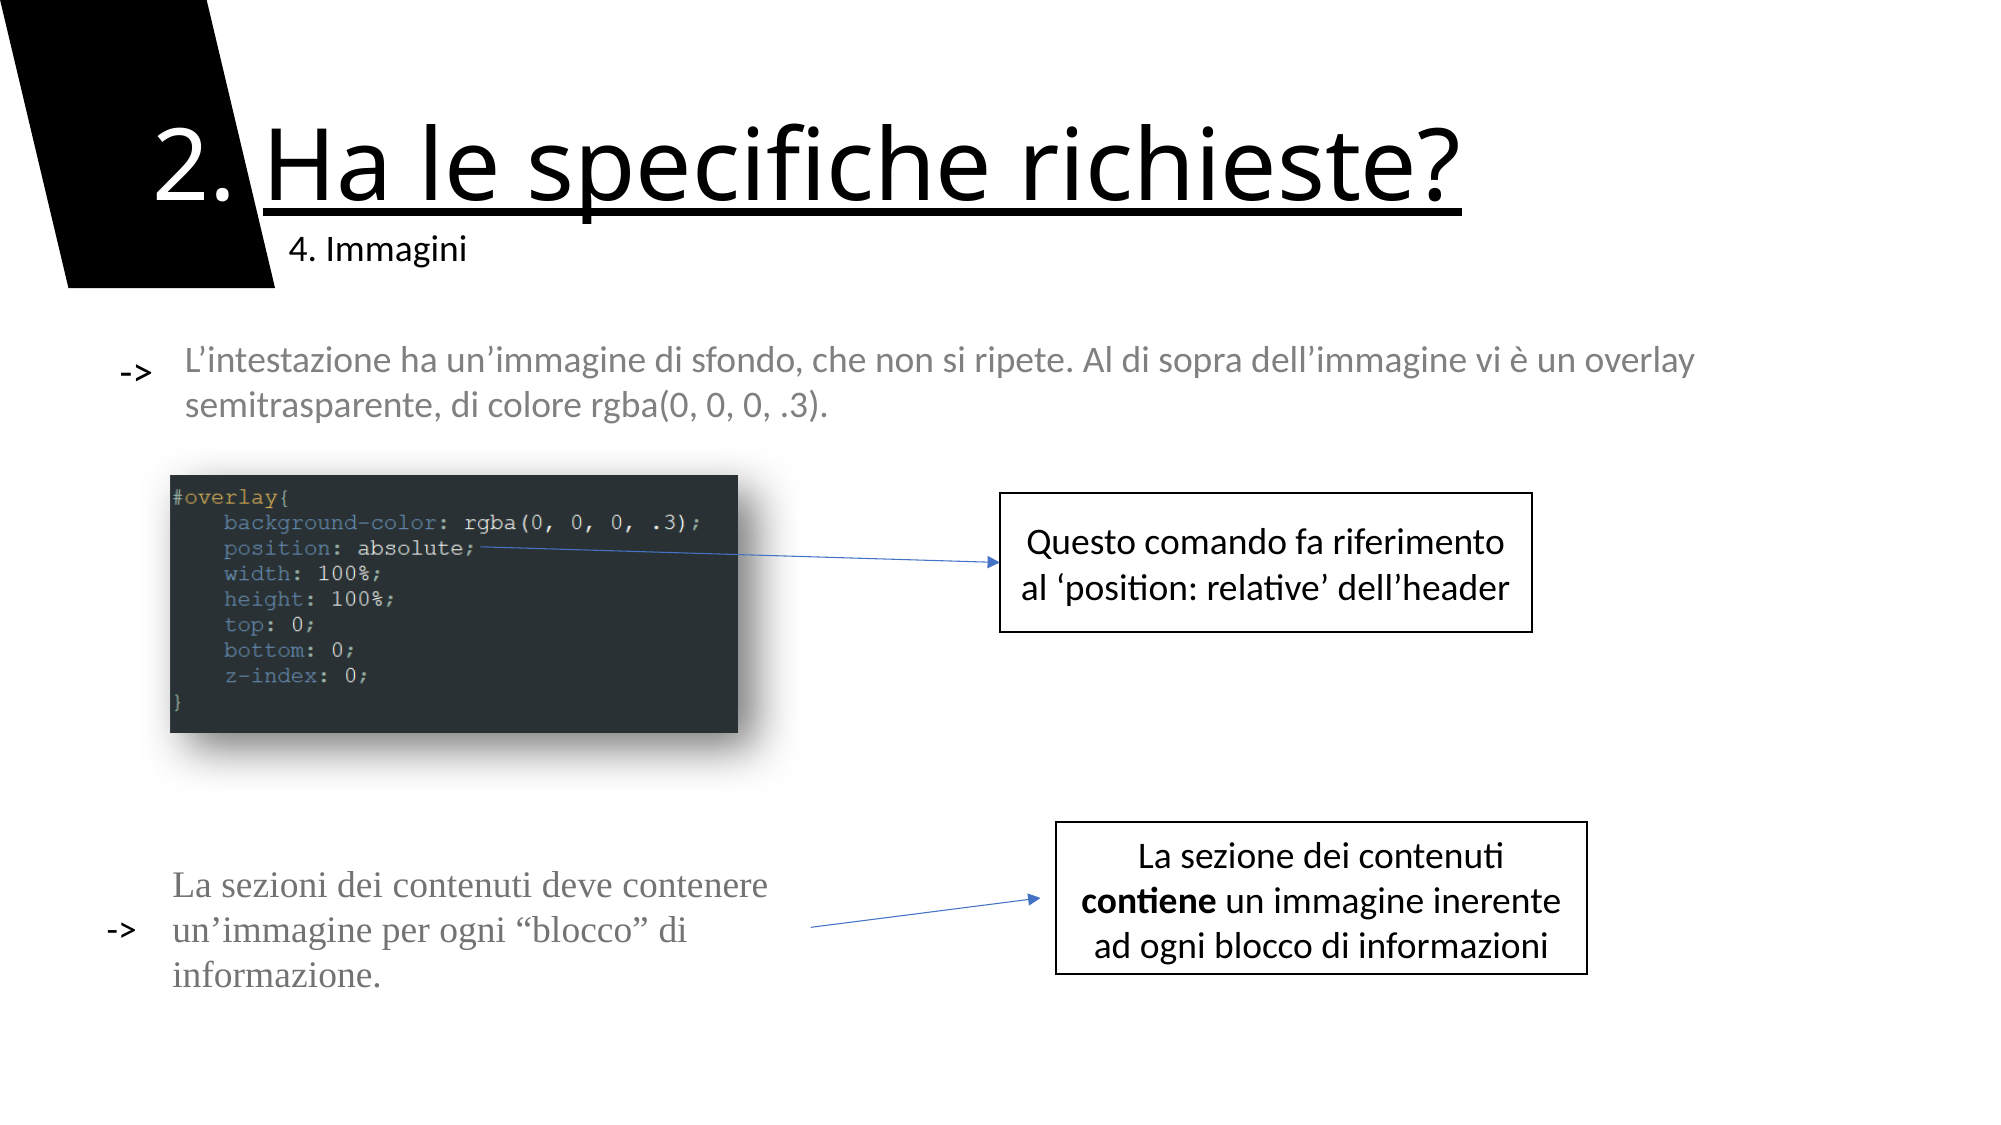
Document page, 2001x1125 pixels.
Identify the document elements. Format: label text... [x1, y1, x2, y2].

text_box 4. Immagini [273, 216, 909, 277]
text_box -> [104, 337, 170, 402]
picture [170, 475, 738, 733]
text_box Questo comando fa riferimento al ‘position: relative’ dell’header [999, 492, 1533, 633]
text_box L’intestazione ha un’immagine di sfondo, che non si ripete. Al di sopra dell’immagine vi è un overlay semitrasparente, di colore rgba(0, 0, 0, .3). [170, 328, 1877, 433]
text_box -> [91, 897, 158, 958]
text_box La sezioni dei contenuti deve contenere un’immagine per ogni “blocco” di informazione. [157, 852, 811, 1003]
text_box La sezione dei contenuti contiene un immagine inerente ad ogni blocco di informazioni [1055, 821, 1588, 975]
text_box [0, 0, 276, 289]
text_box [480, 546, 1000, 563]
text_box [810, 897, 1041, 929]
title 2. Ha le specifiche richieste? [137, 59, 1863, 278]
